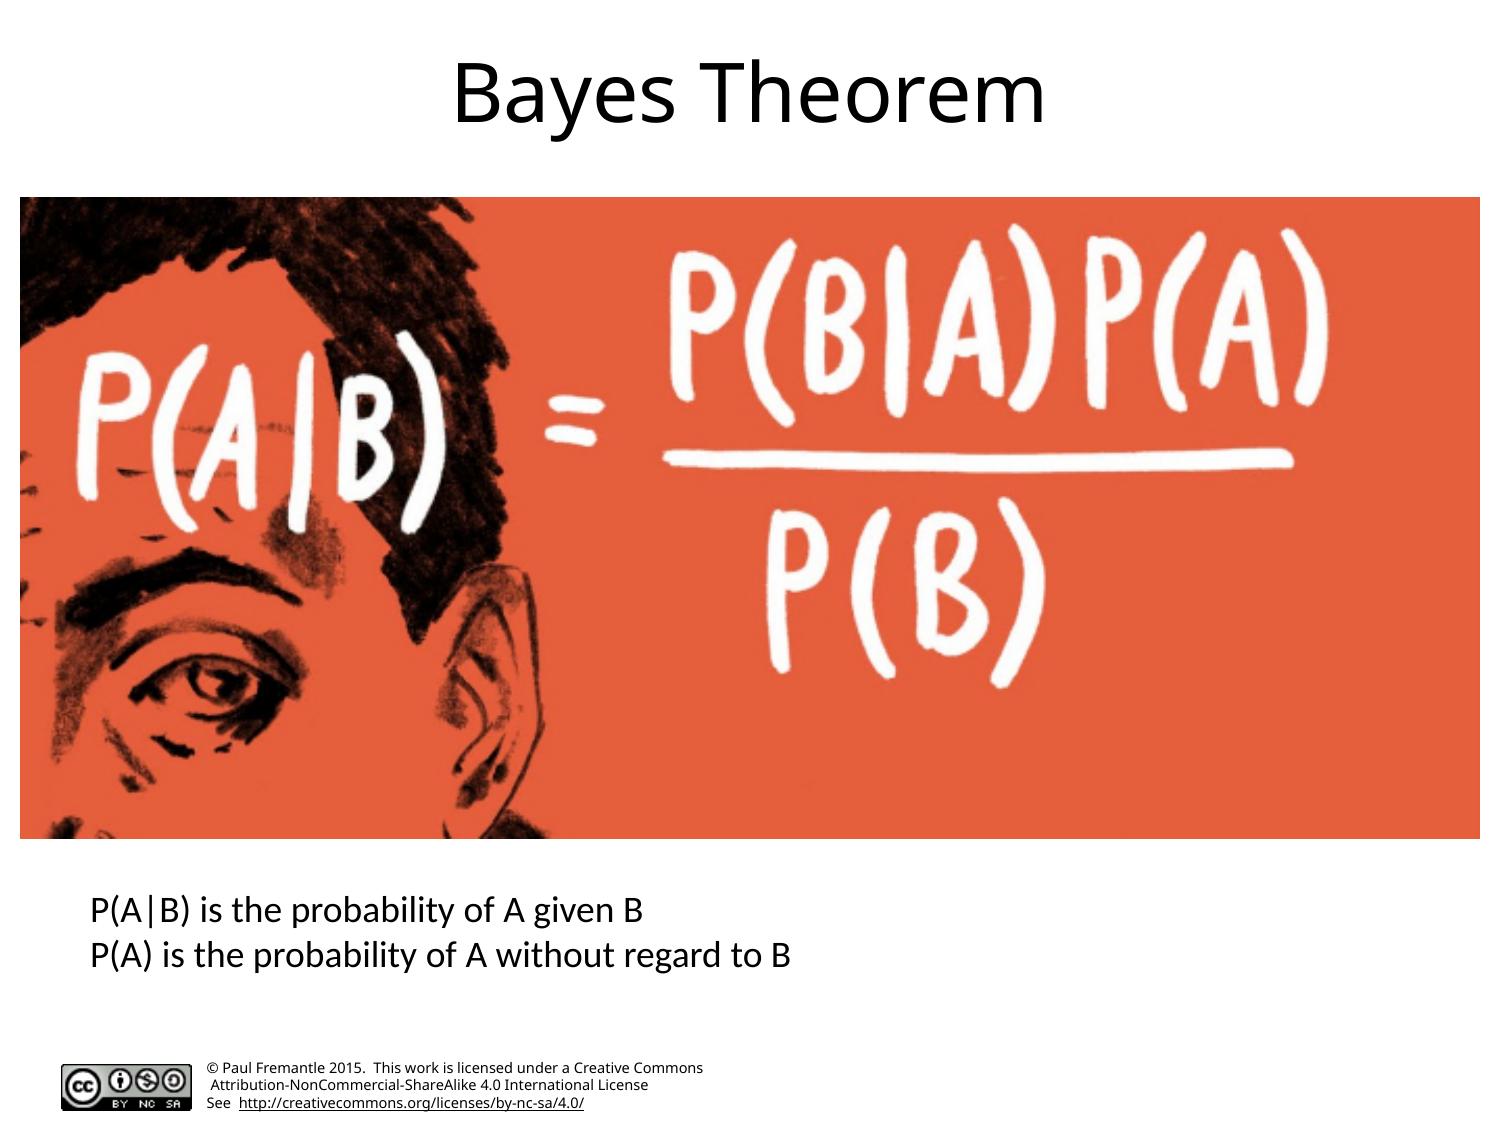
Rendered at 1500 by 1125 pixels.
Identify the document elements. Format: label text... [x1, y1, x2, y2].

title Bayes Theorem [75, 45, 1425, 195]
picture [61, 1064, 192, 1111]
picture [20, 196, 1480, 840]
text_box P(A|B) is the probability of A given B P(A) is the probability of A without regard to B [75, 877, 819, 984]
